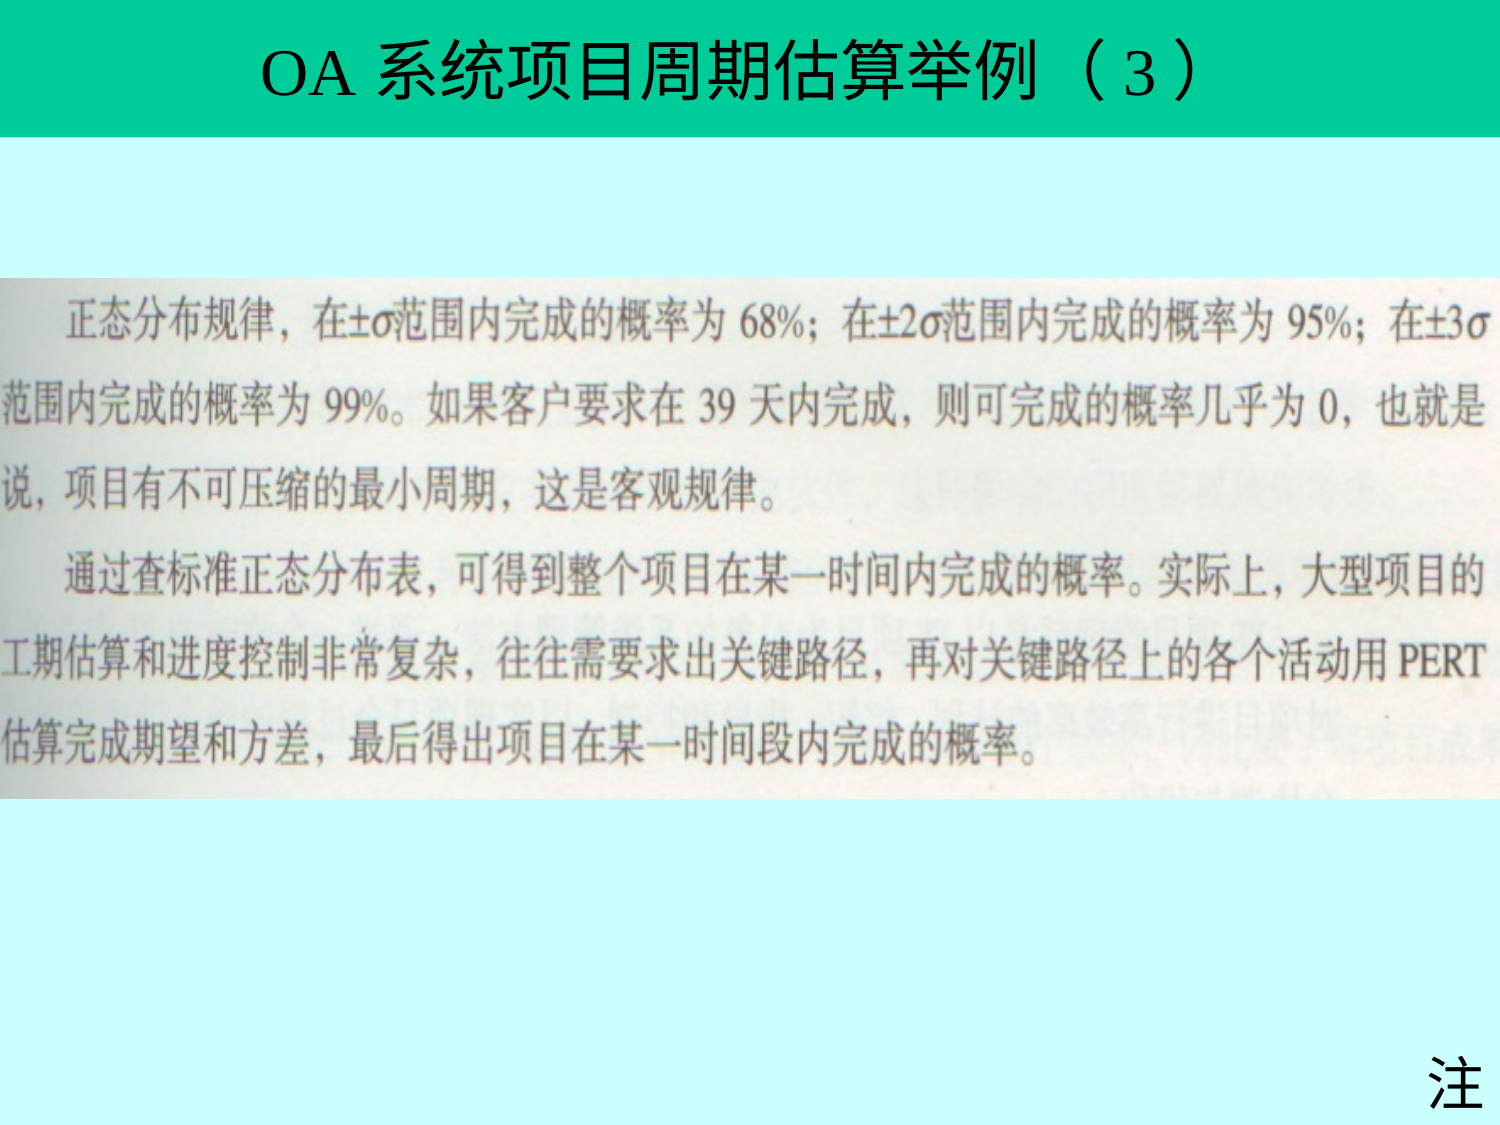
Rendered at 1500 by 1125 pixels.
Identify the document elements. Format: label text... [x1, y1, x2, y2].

title OA系统项目周期估算举例（3） [0, 0, 1500, 138]
text_box 注 [1355, 1039, 1500, 1125]
picture [0, 278, 1500, 799]
